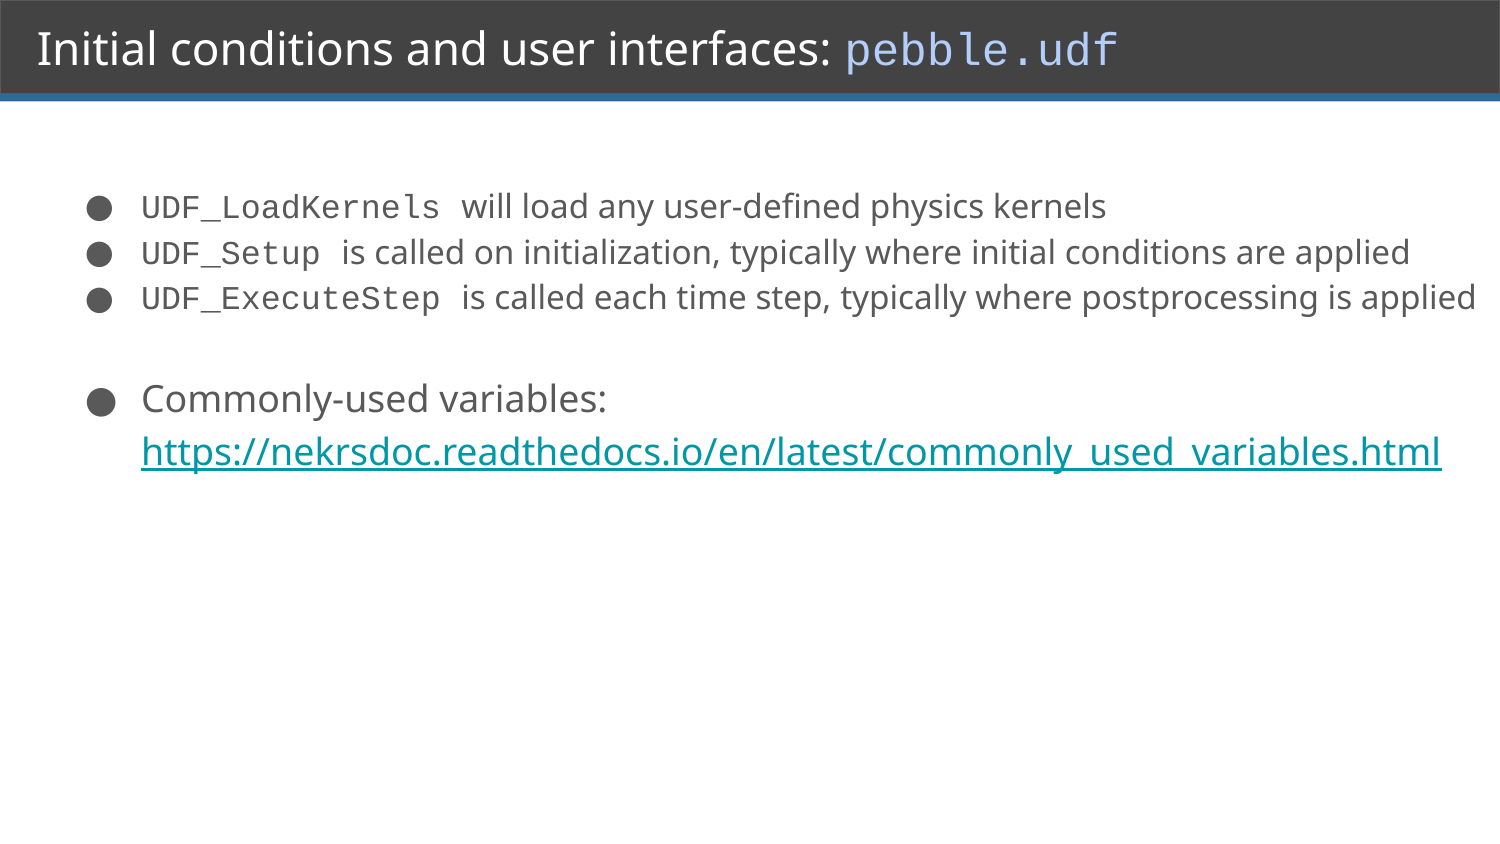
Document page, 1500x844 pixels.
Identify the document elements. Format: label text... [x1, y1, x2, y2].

title Initial conditions and user interfaces: pebble.udf [21, 0, 1420, 94]
list UDF_LoadKernels will load any user-defined physics kernels UDF_Setup is called on initialization, typically where initial conditions are applied UDF_ExecuteStep is called each time step, typically where postprocessing is applied Commonly-used variables: https://nekrsdoc.readthedocs.io/en/latest/commonly_used_variables.html [51, 164, 1500, 725]
